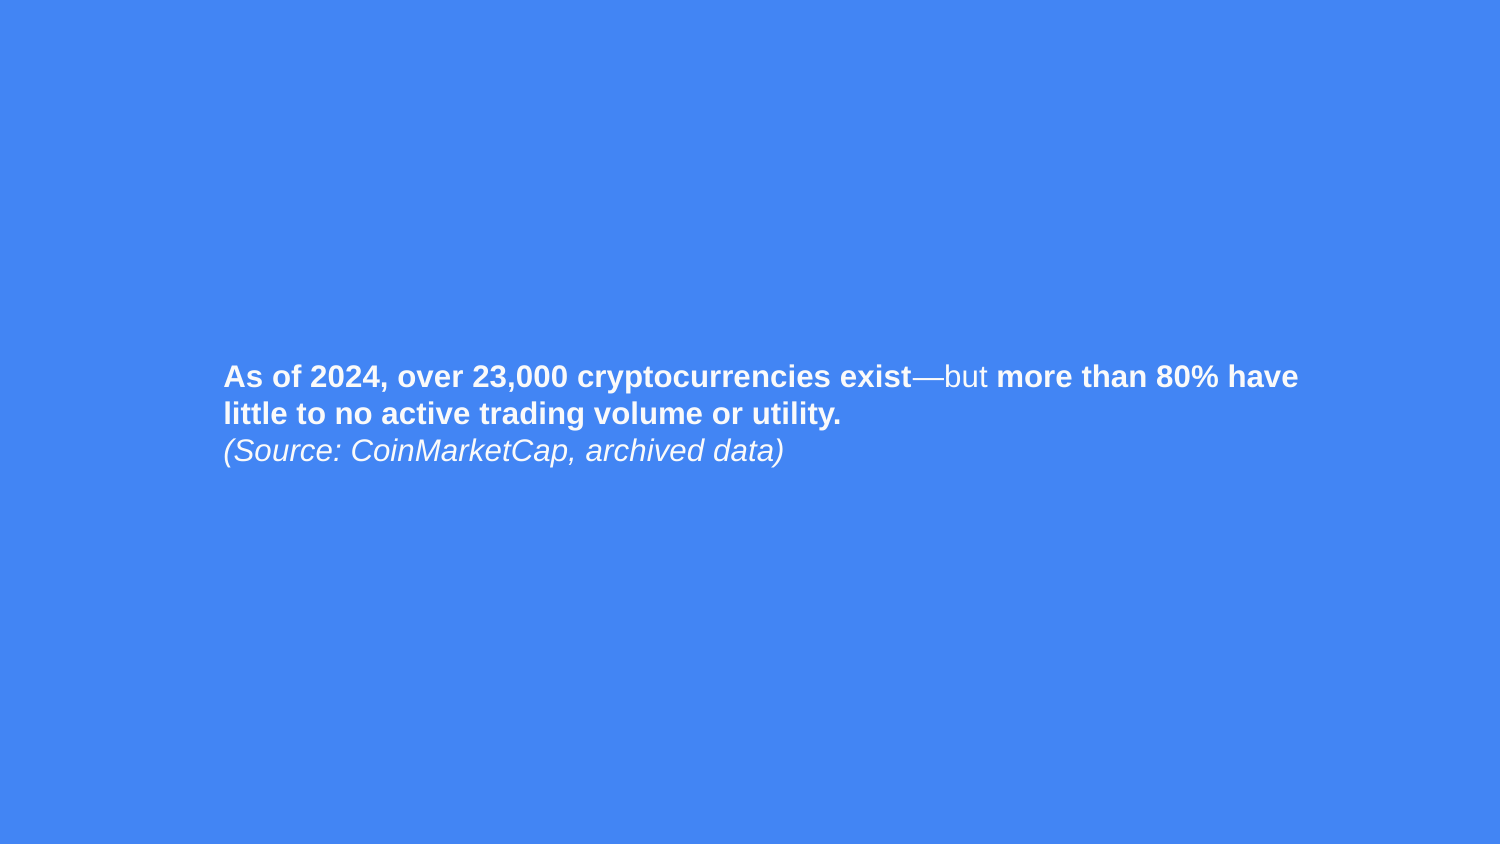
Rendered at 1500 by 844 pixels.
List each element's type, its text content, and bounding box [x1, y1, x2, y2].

text_box As of 2024, over 23,000 cryptocurrencies exist—but more than 80% have little to no active trading volume or utility. (Source: CoinMarketCap, archived data) [208, 252, 1324, 572]
